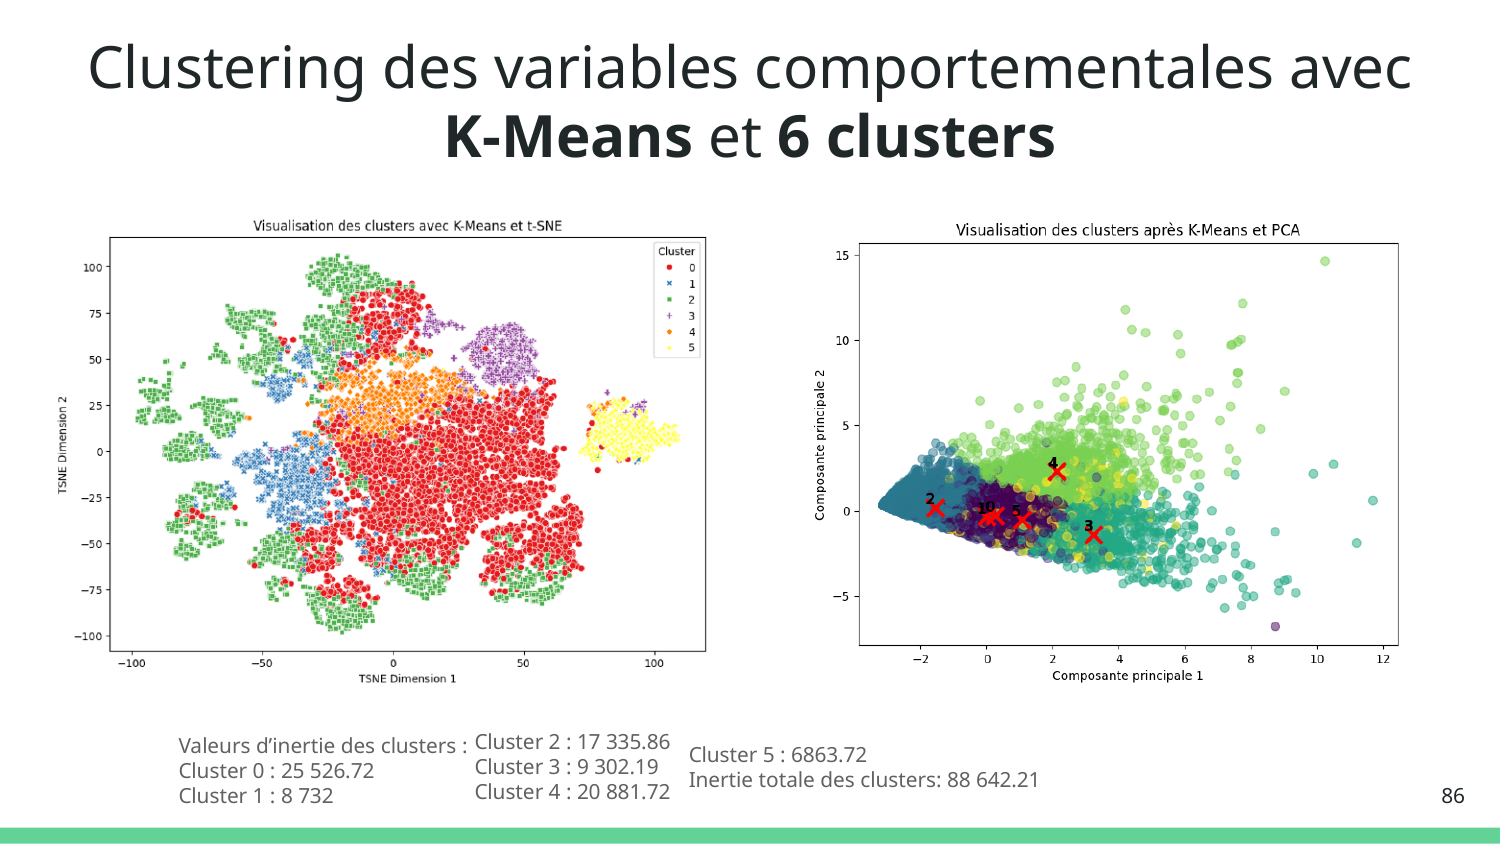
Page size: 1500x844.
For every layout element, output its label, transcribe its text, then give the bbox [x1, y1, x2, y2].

title Clustering des variables comportementales avec K-Means et 6 clusters [51, 14, 1449, 191]
text_box Cluster 2 : 17 335.86 Cluster 3 : 9 302.19 Cluster 4 : 20 881.72 [459, 713, 822, 819]
text_box Valeurs d’inertie des clusters : Cluster 0 : 25 526.72 Cluster 1 : 8 732 [163, 717, 459, 817]
text_box Cluster 5 : 6863.72 Inertie totale des clusters: 88 642.21 [673, 726, 1078, 807]
picture [806, 215, 1406, 690]
slide_number ‹#› [1389, 764, 1480, 830]
picture [50, 215, 710, 690]
